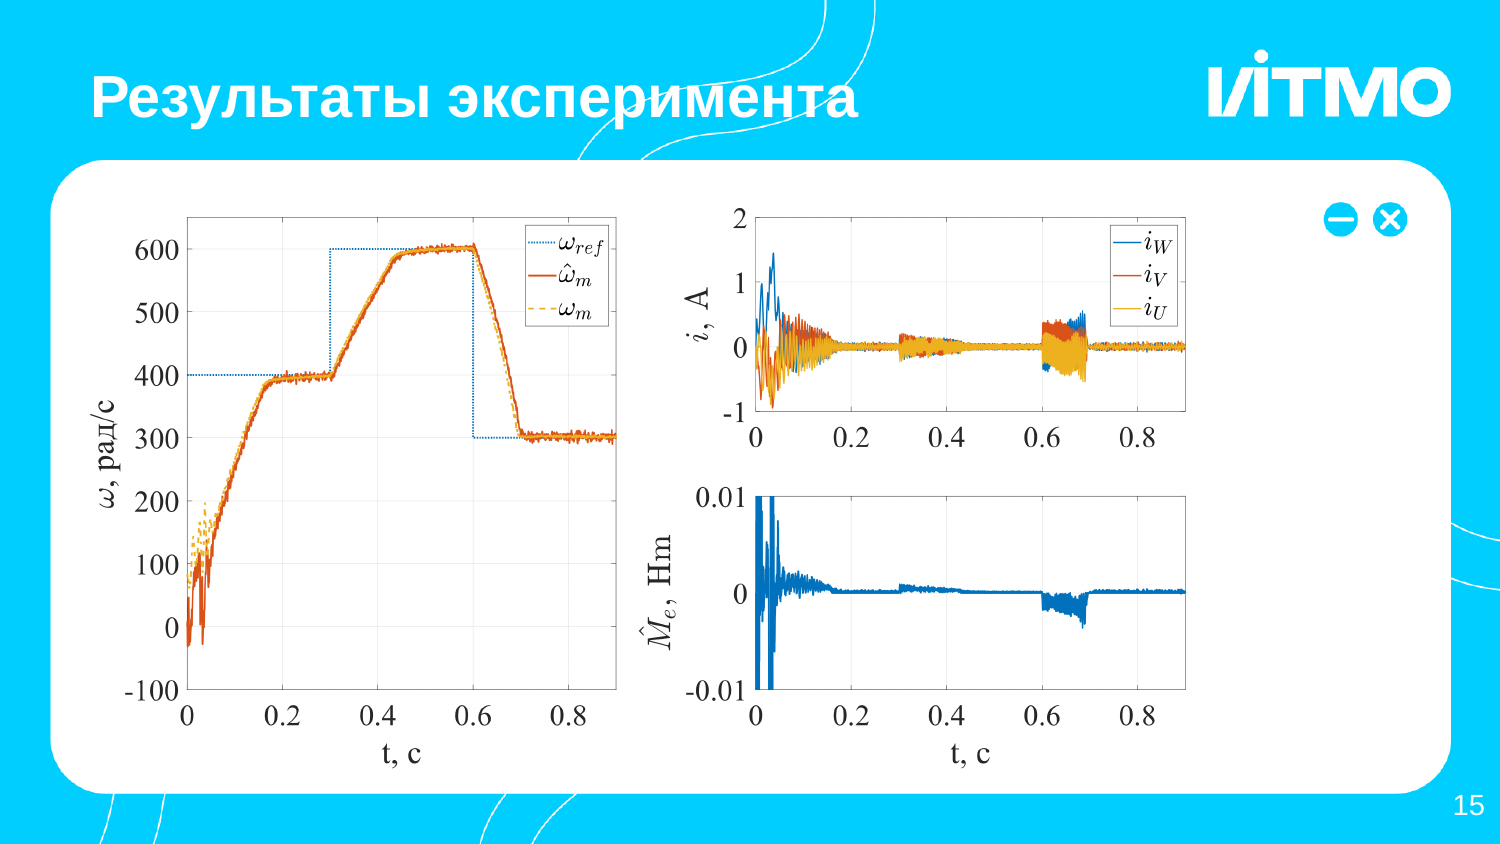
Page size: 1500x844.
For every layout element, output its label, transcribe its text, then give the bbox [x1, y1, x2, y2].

picture [51, 159, 1452, 797]
picture [1209, 68, 1268, 116]
title Результаты эксперимента [75, 50, 1195, 137]
text_box 15 [1409, 779, 1500, 844]
picture [1255, 50, 1268, 62]
picture [1326, 68, 1397, 116]
picture [1401, 68, 1450, 116]
picture [1272, 68, 1321, 116]
